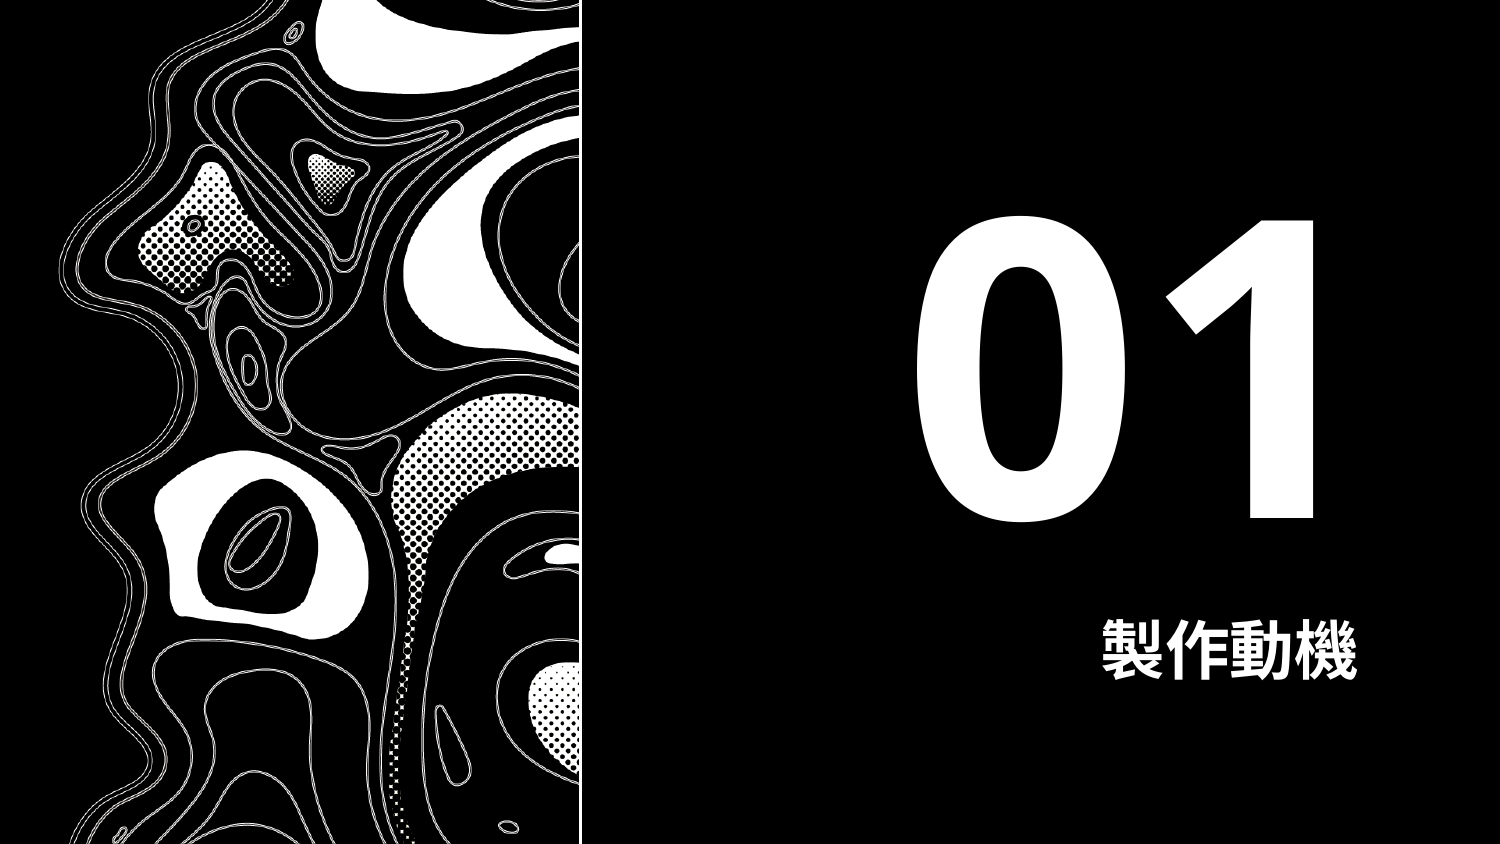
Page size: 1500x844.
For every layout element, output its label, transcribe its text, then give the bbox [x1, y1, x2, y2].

picture [24, 0, 579, 844]
title 01 [590, 86, 1395, 711]
title 製作動機 [569, 594, 1374, 711]
